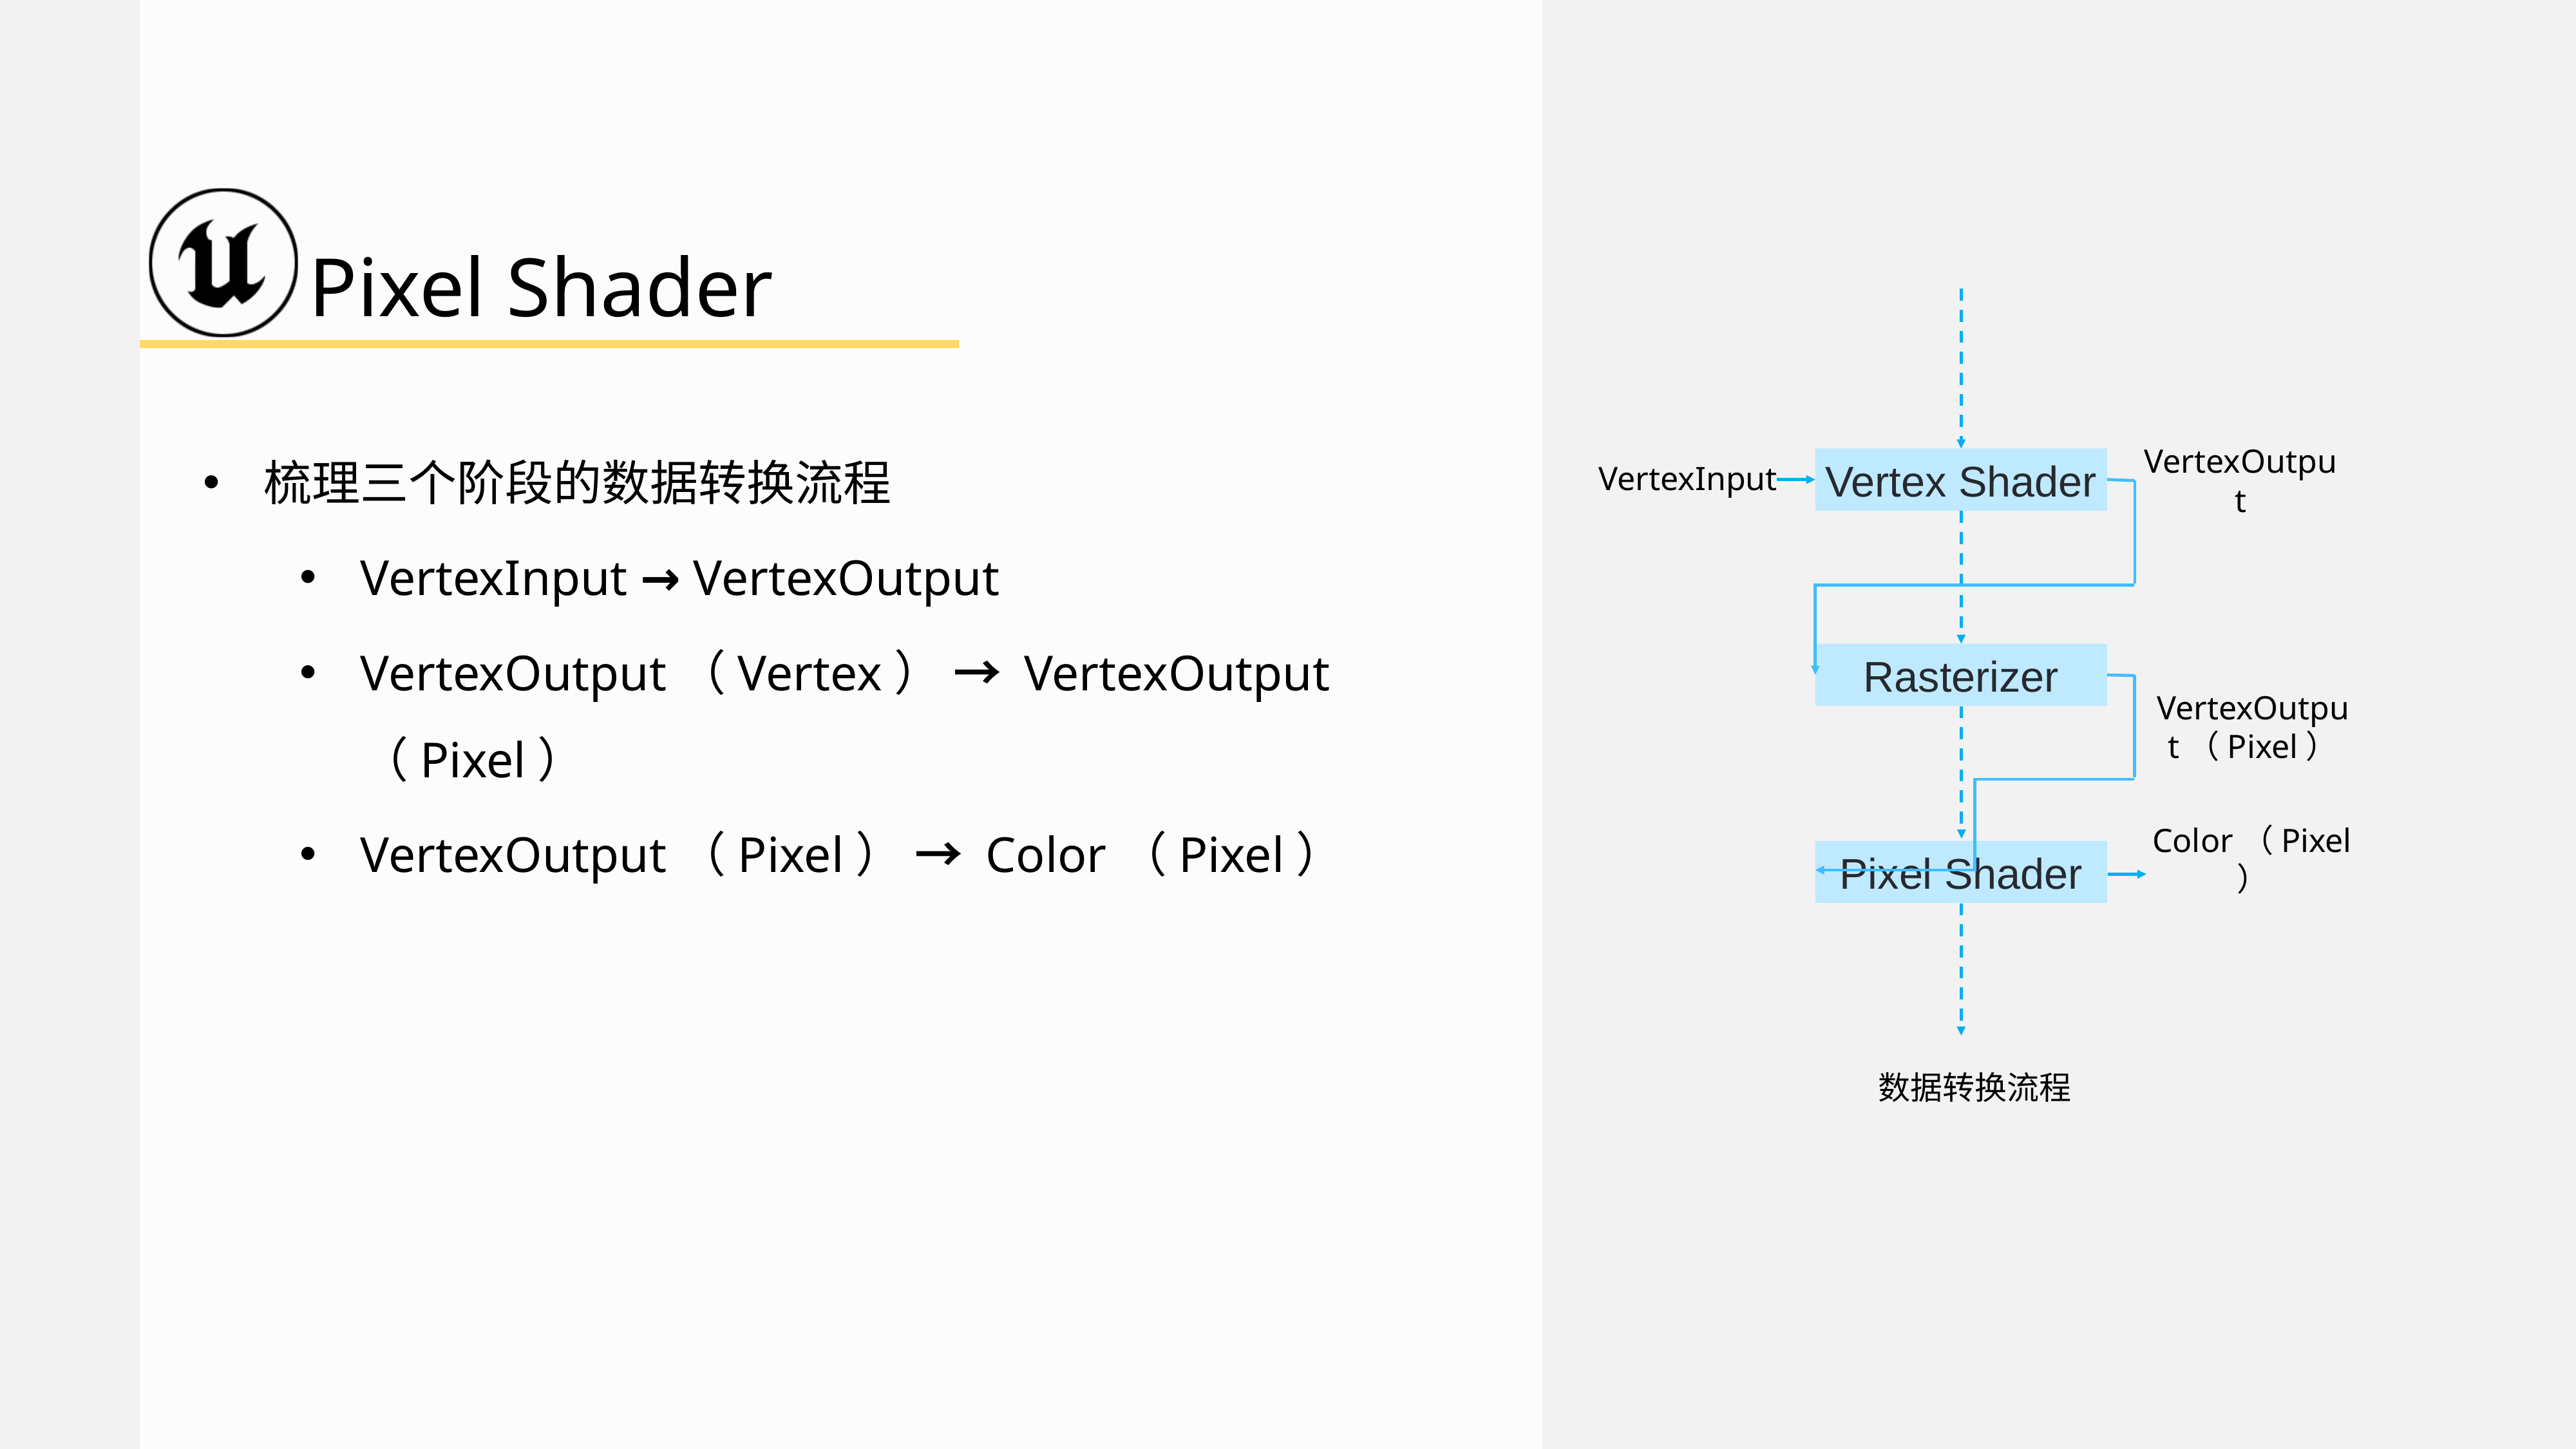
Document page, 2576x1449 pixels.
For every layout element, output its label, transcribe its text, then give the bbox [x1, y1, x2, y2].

text_box VertexOutput（Pixel） [2147, 682, 2360, 770]
text_box Vertex Shader [1815, 448, 2107, 511]
text_box Rasterizer [1815, 675, 2107, 706]
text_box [1815, 779, 2135, 871]
picture [146, 186, 299, 339]
text_box VertexOutput [2134, 435, 2347, 524]
text_box Color（Pixel） [2147, 815, 2360, 903]
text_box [1815, 585, 2135, 675]
text_box Pixel Shader [1815, 871, 2107, 904]
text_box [139, 0, 1543, 1449]
text_box VertexInput [1593, 452, 1783, 502]
text_box 数据转换流程 [1718, 1061, 2231, 1112]
